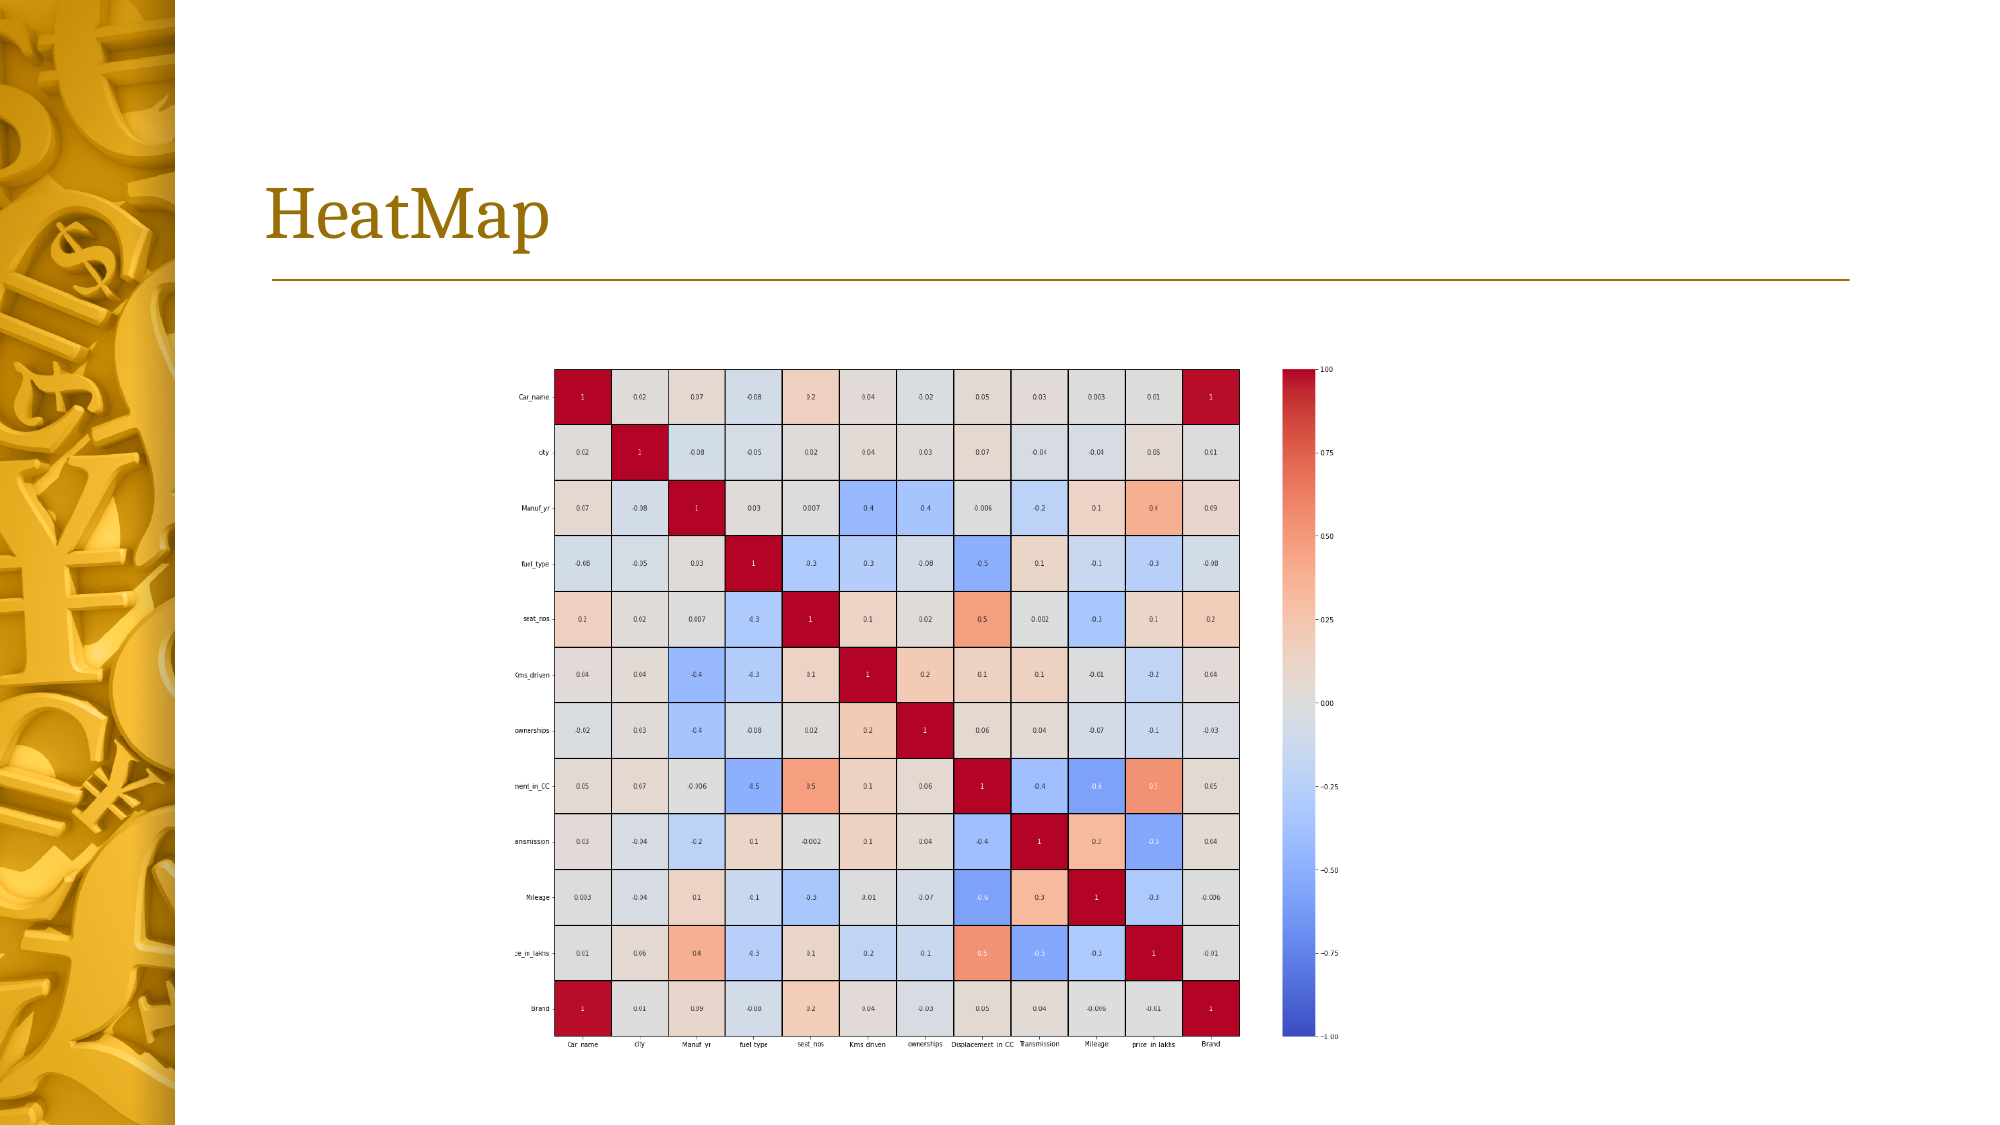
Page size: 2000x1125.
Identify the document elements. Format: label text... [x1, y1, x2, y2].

picture [0, 0, 175, 1125]
title HeatMap [249, 62, 1863, 263]
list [515, 361, 1352, 1049]
